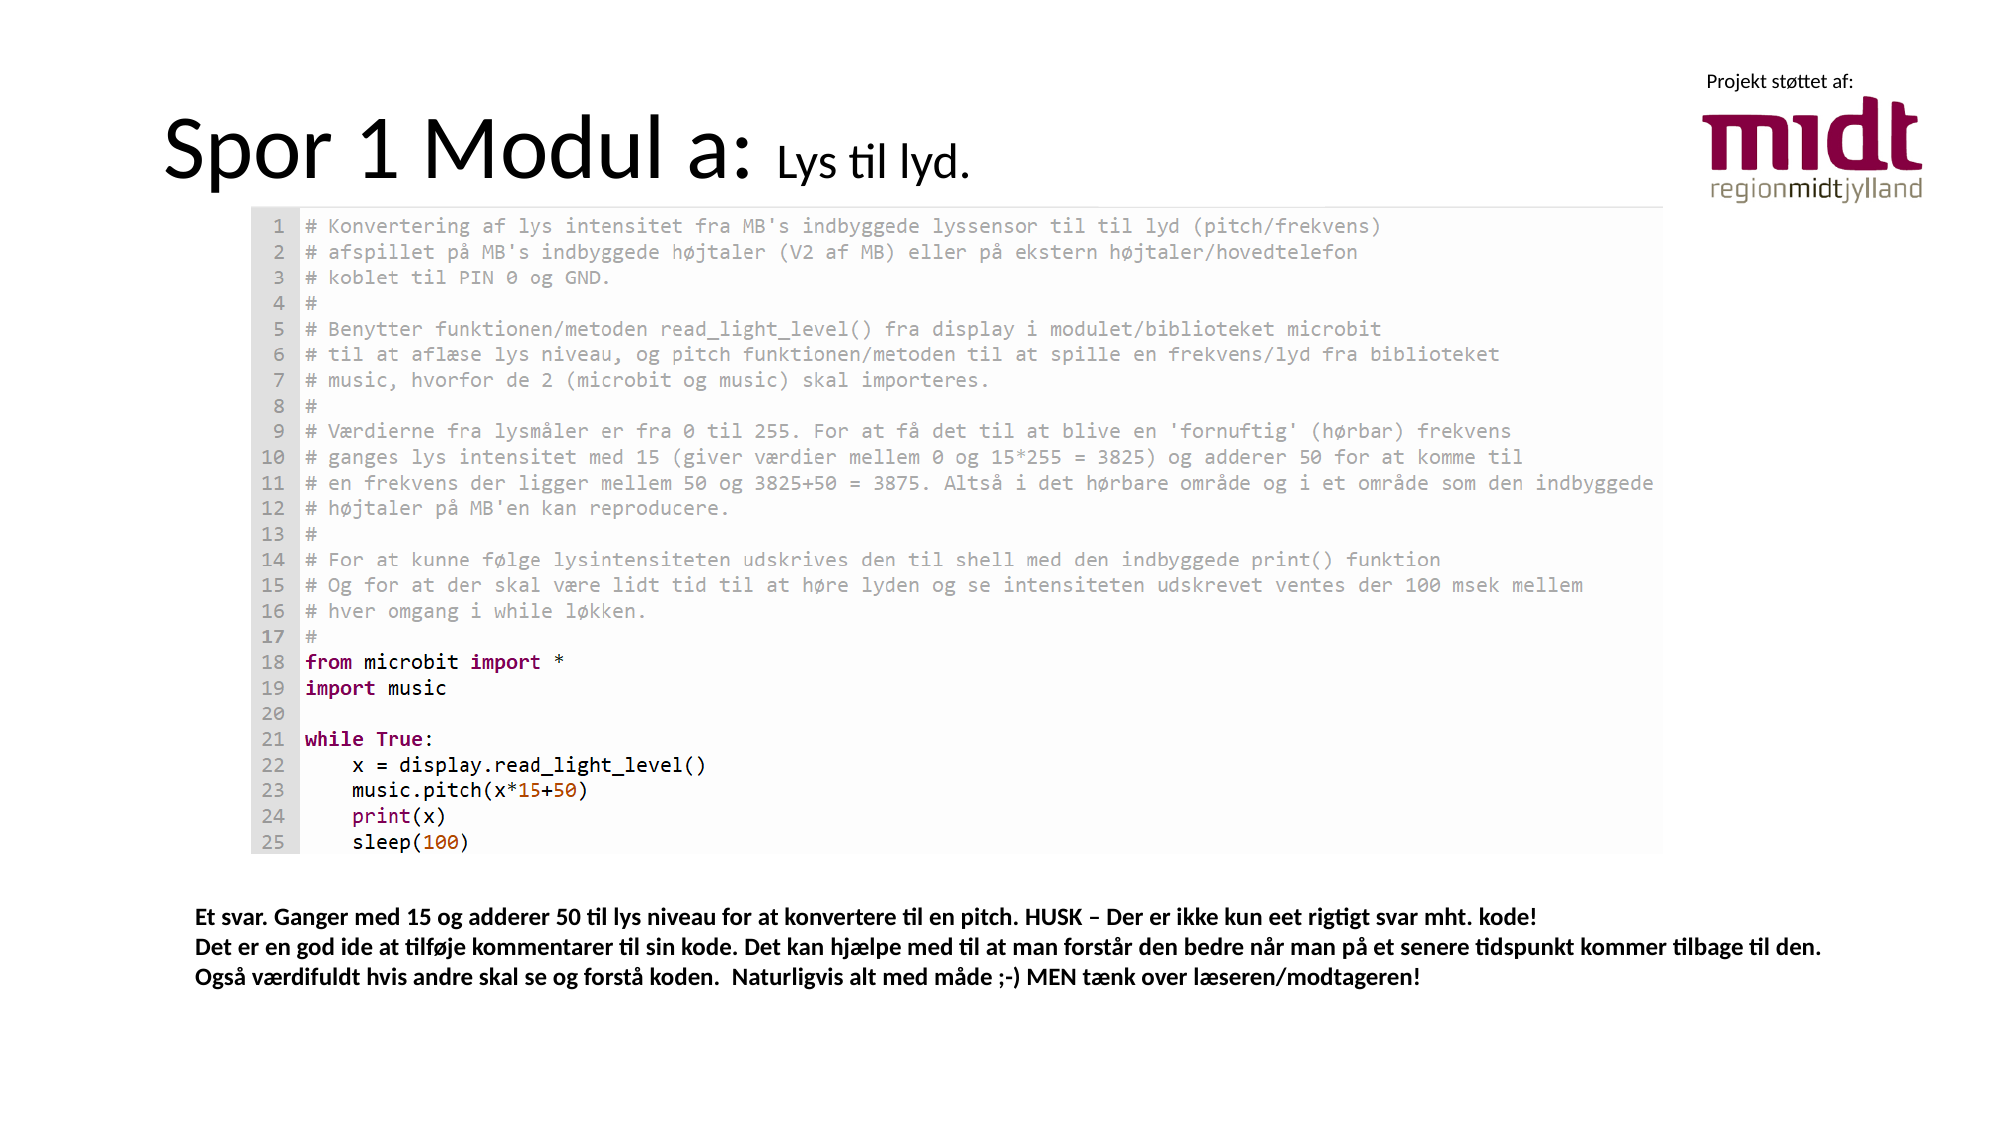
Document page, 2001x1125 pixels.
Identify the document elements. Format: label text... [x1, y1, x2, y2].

picture [251, 206, 1663, 854]
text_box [127, 59, 1923, 207]
text_box Et svar. Ganger med 15 og adderer 50 til lys niveau for at konvertere til en pitch. HUSK – Der er ikke kun eet rigtigt svar mht. kode! Det er en god ide at tilføje kommentarer til sin kode. Det kan hjælpe med til at man forstår den bedre når man på et senere tidspunkt kommer tilbage til den. Også værdifuldt hvis andre skal se og forstå koden. Naturligvis alt med måde ;-) MEN tænk over læseren/modtageren! [180, 893, 1881, 998]
